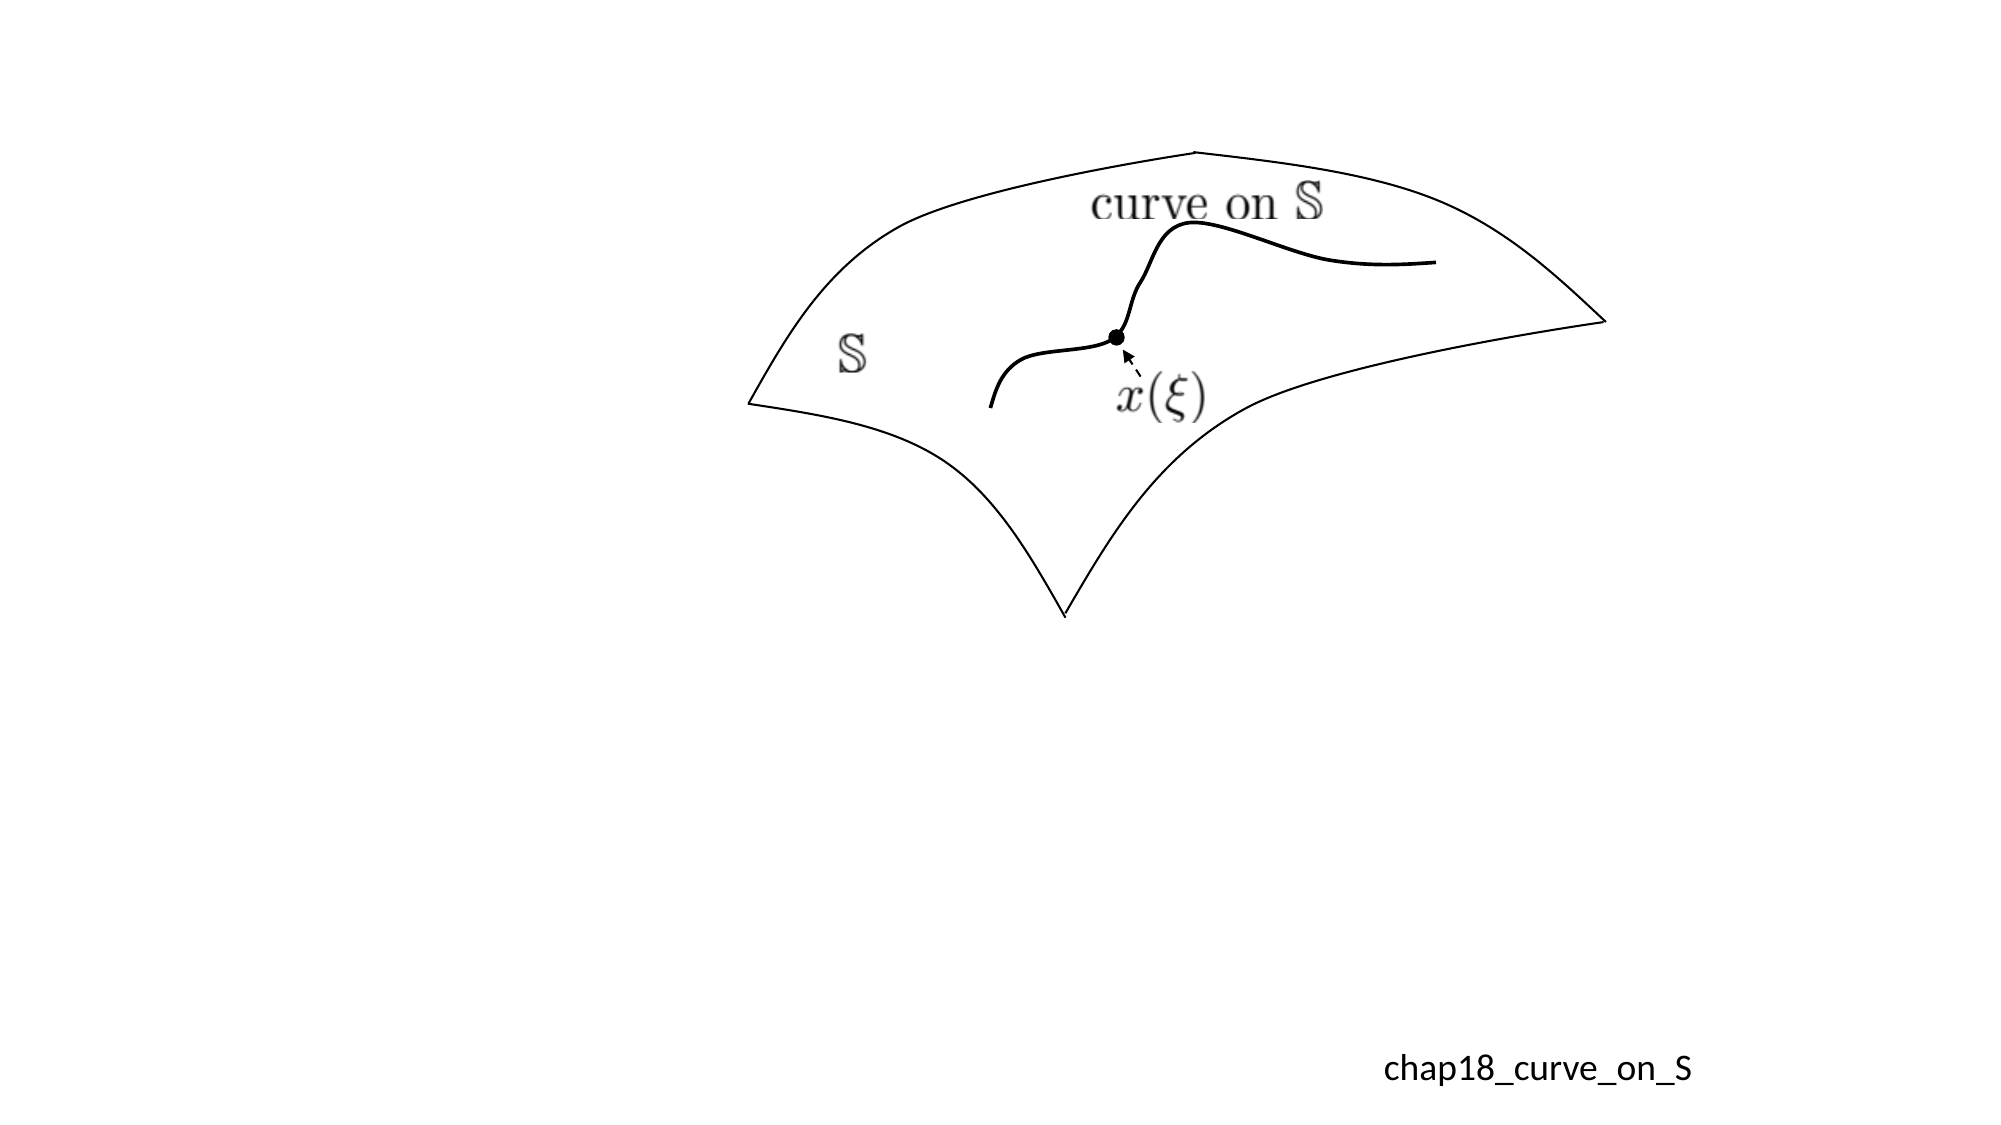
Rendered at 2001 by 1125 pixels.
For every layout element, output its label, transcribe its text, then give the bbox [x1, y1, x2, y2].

text_box chap18_curve_on_S [1369, 1035, 1708, 1095]
text_box [748, 152, 1196, 403]
picture [1058, 180, 1355, 219]
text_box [1122, 349, 1141, 377]
picture [1082, 370, 1237, 423]
text_box [747, 402, 1067, 619]
text_box [1108, 329, 1125, 346]
text_box [1064, 321, 1604, 614]
text_box [989, 221, 1437, 409]
picture [804, 332, 899, 373]
text_box [1193, 151, 1607, 323]
